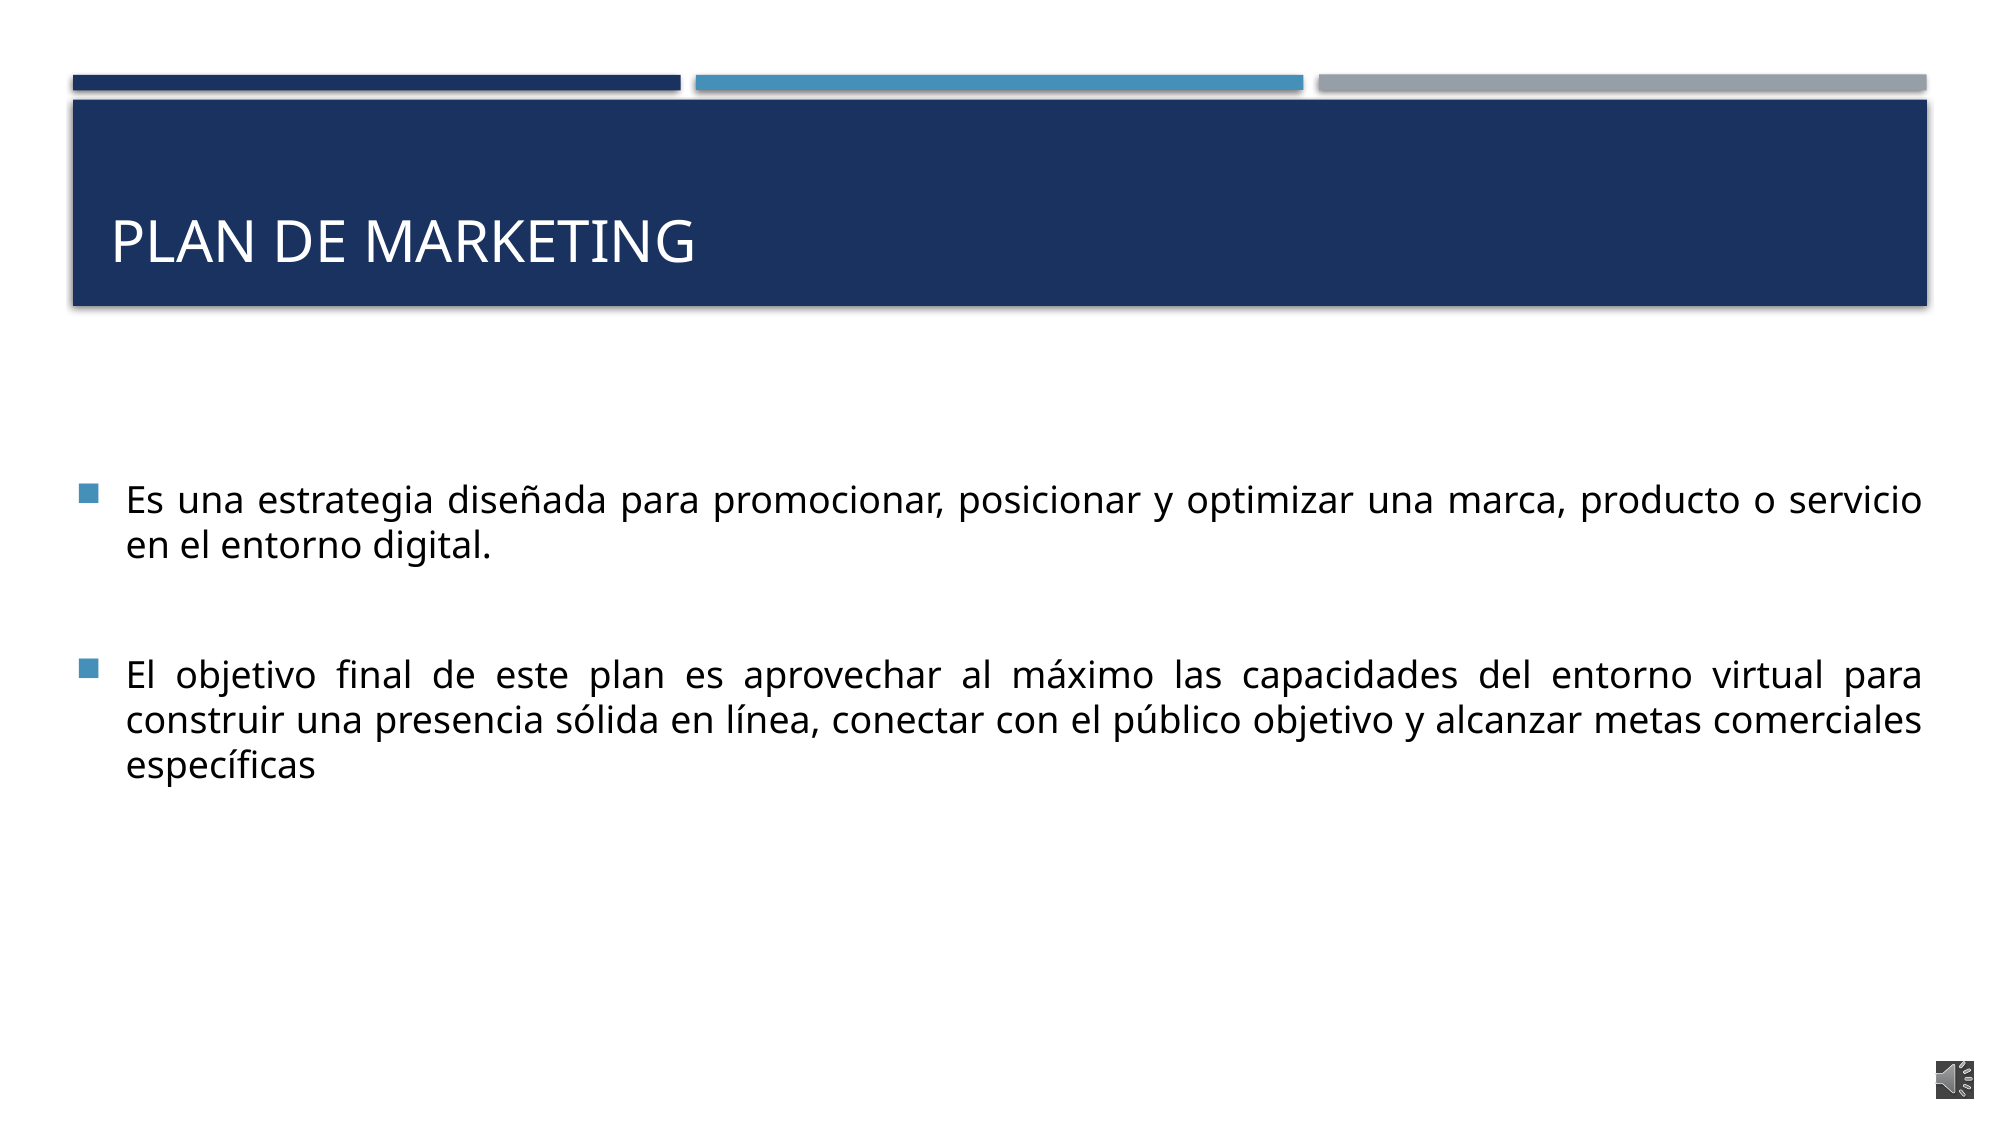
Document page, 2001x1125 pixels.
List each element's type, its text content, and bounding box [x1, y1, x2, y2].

text_box Es una estrategia diseñada para promocionar, posicionar y optimizar una marca, producto o servicio en el entorno digital. El objetivo final de este plan es aprovechar al máximo las capacidades del entorno virtual para construir una presencia sólida en línea, conectar con el público objetivo y alcanzar metas comerciales específicas [60, 427, 1940, 835]
title PLAN DE Marketing [95, 119, 1905, 282]
picture [1934, 1059, 1976, 1101]
